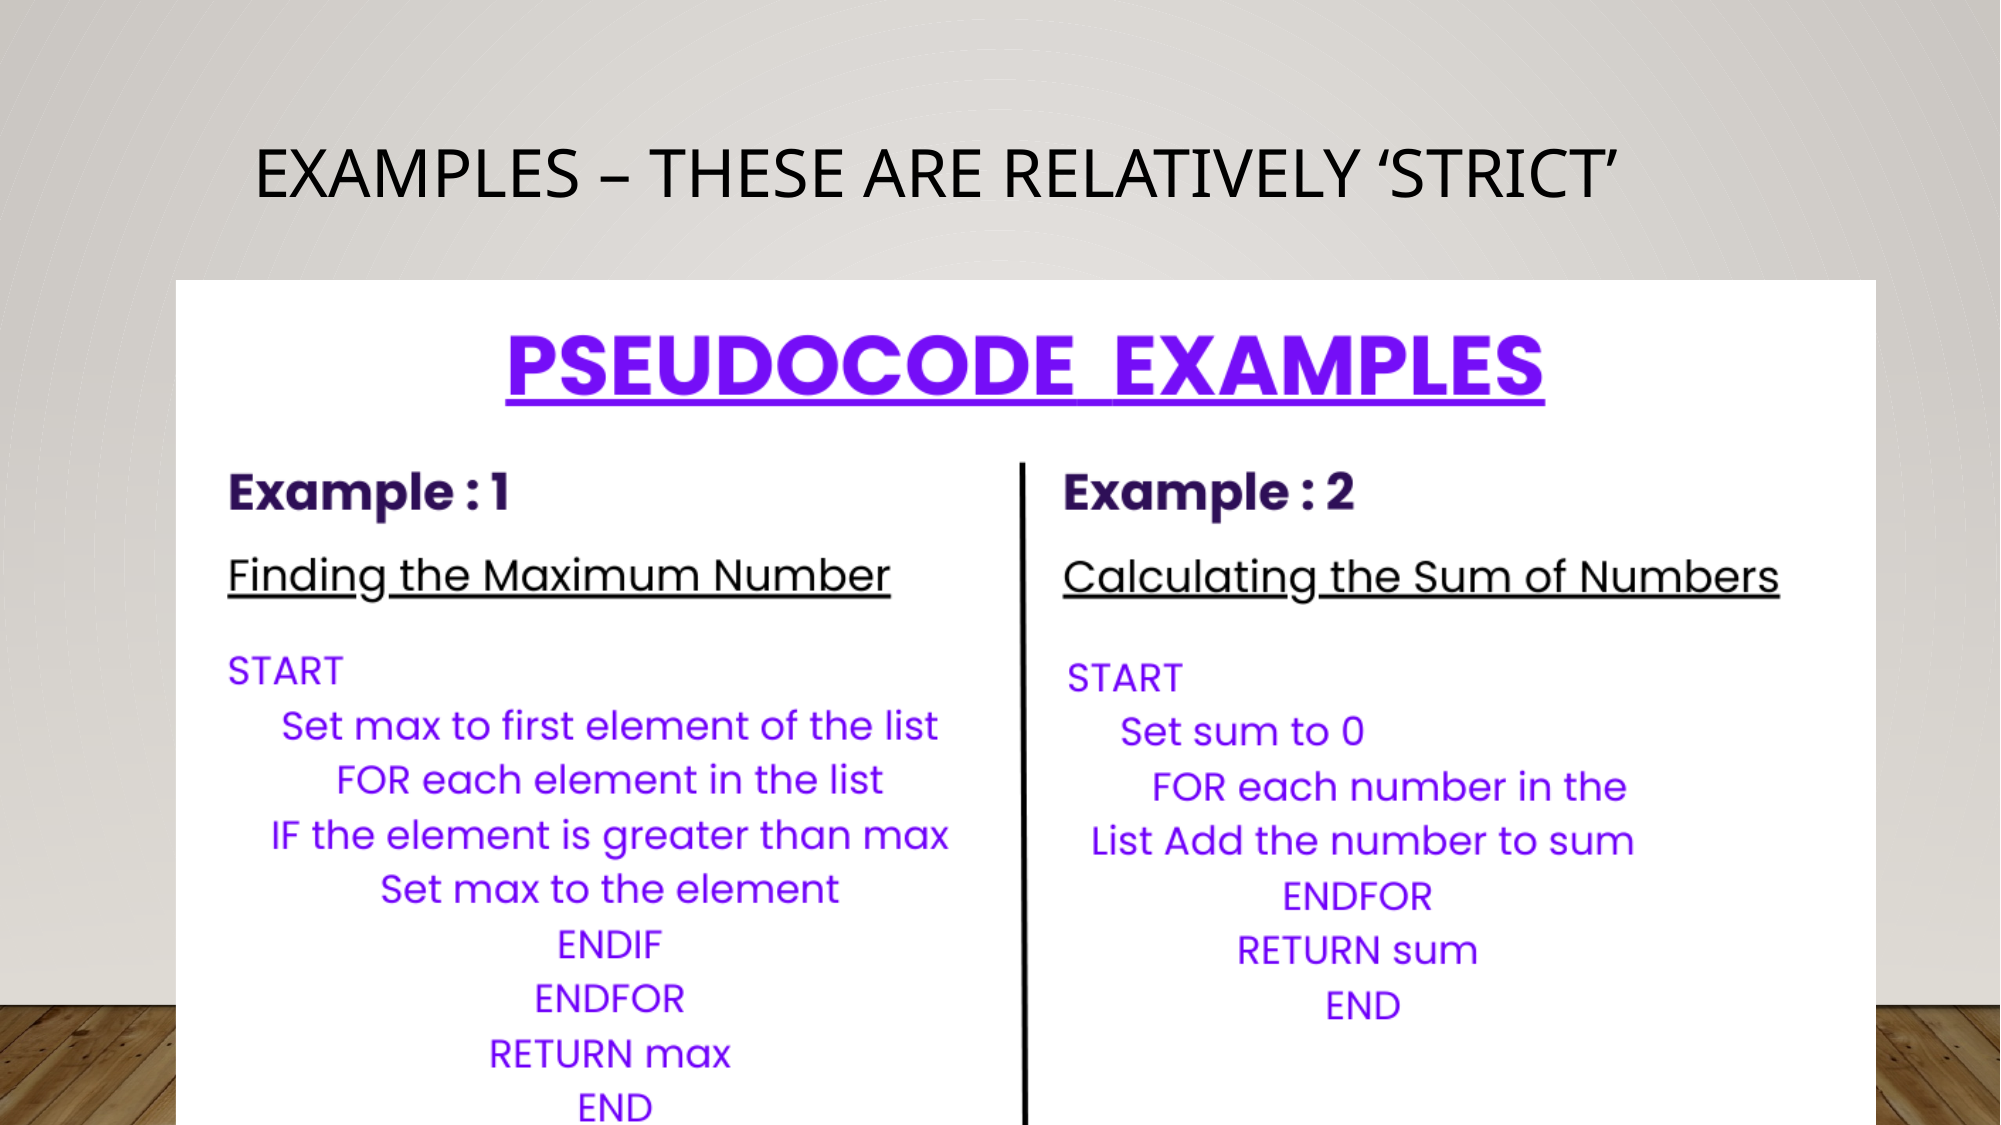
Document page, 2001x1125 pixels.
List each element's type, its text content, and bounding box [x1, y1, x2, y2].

title Examples – These are relatively ‘strict’ [238, 131, 1814, 280]
picture [0, 280, 2000, 1125]
